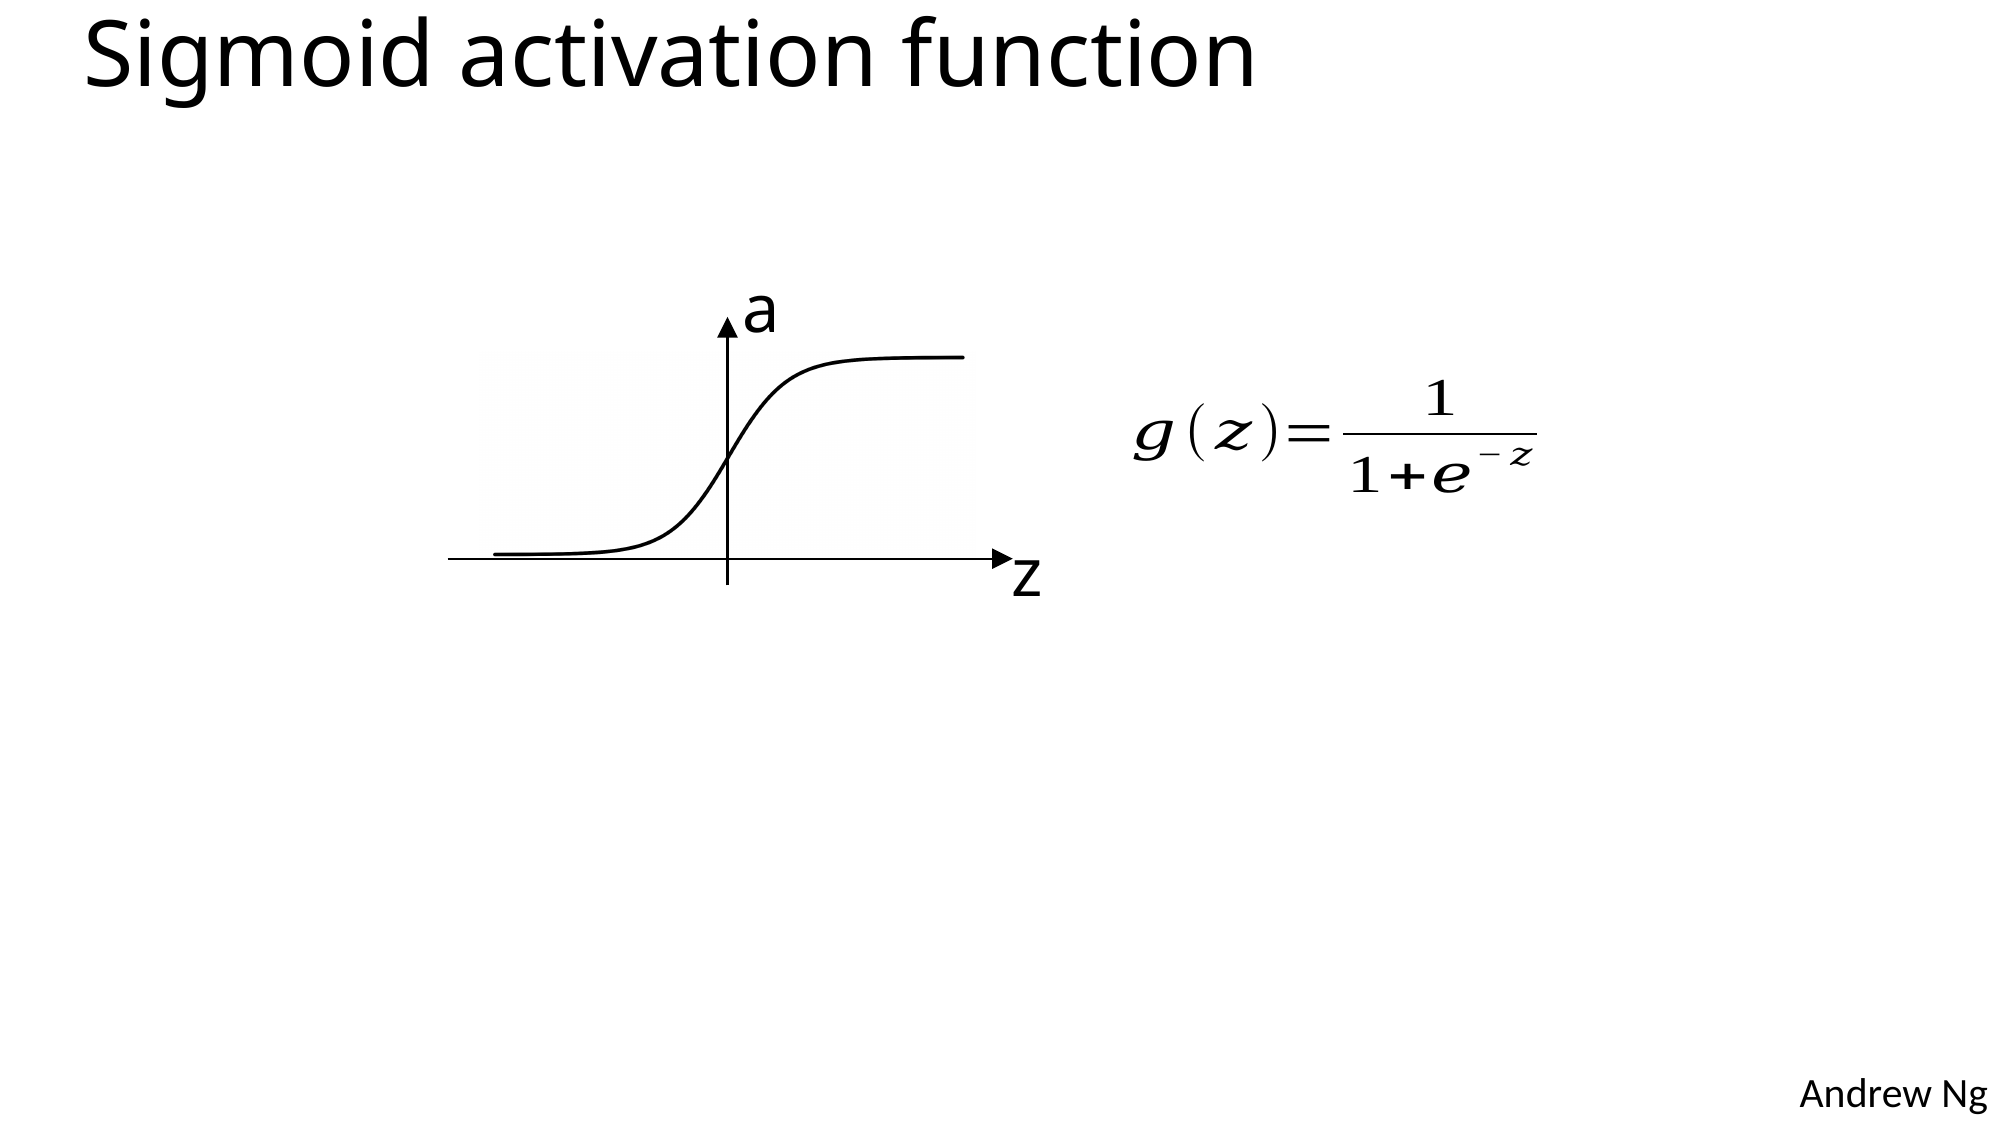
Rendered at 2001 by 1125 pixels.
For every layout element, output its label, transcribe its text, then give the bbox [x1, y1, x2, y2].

title Sigmoid activation function [68, 0, 1794, 218]
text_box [447, 258, 1543, 614]
